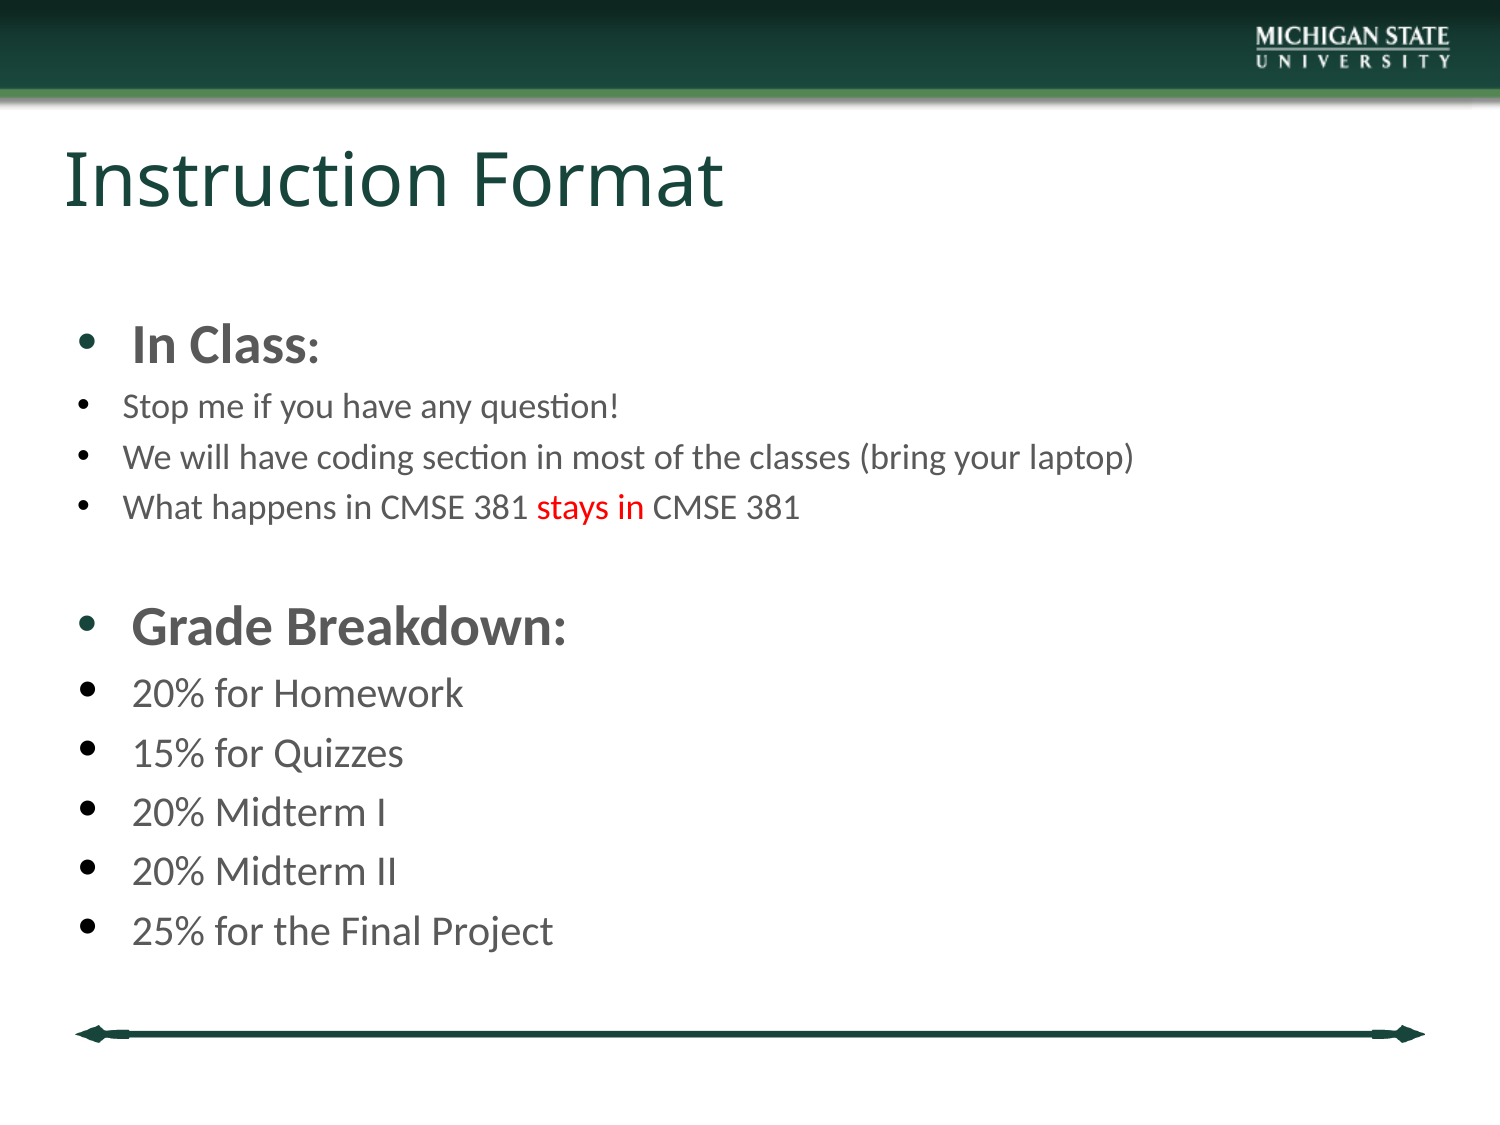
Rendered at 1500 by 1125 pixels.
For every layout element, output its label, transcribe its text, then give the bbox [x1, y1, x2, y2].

text_box Instruction Format [49, 124, 1113, 288]
text_box In Class: Stop me if you have any question! We will have coding section in most of the classes (bring your laptop) What happens in CMSE 381 stays in CMSE 381 Grade Breakdown: 20% for Homework 15% for Quizzes 20% Midterm I 20% Midterm II 25% for the Final Project [62, 299, 1275, 962]
picture [75, 1025, 1425, 1043]
picture [0, 0, 1500, 110]
